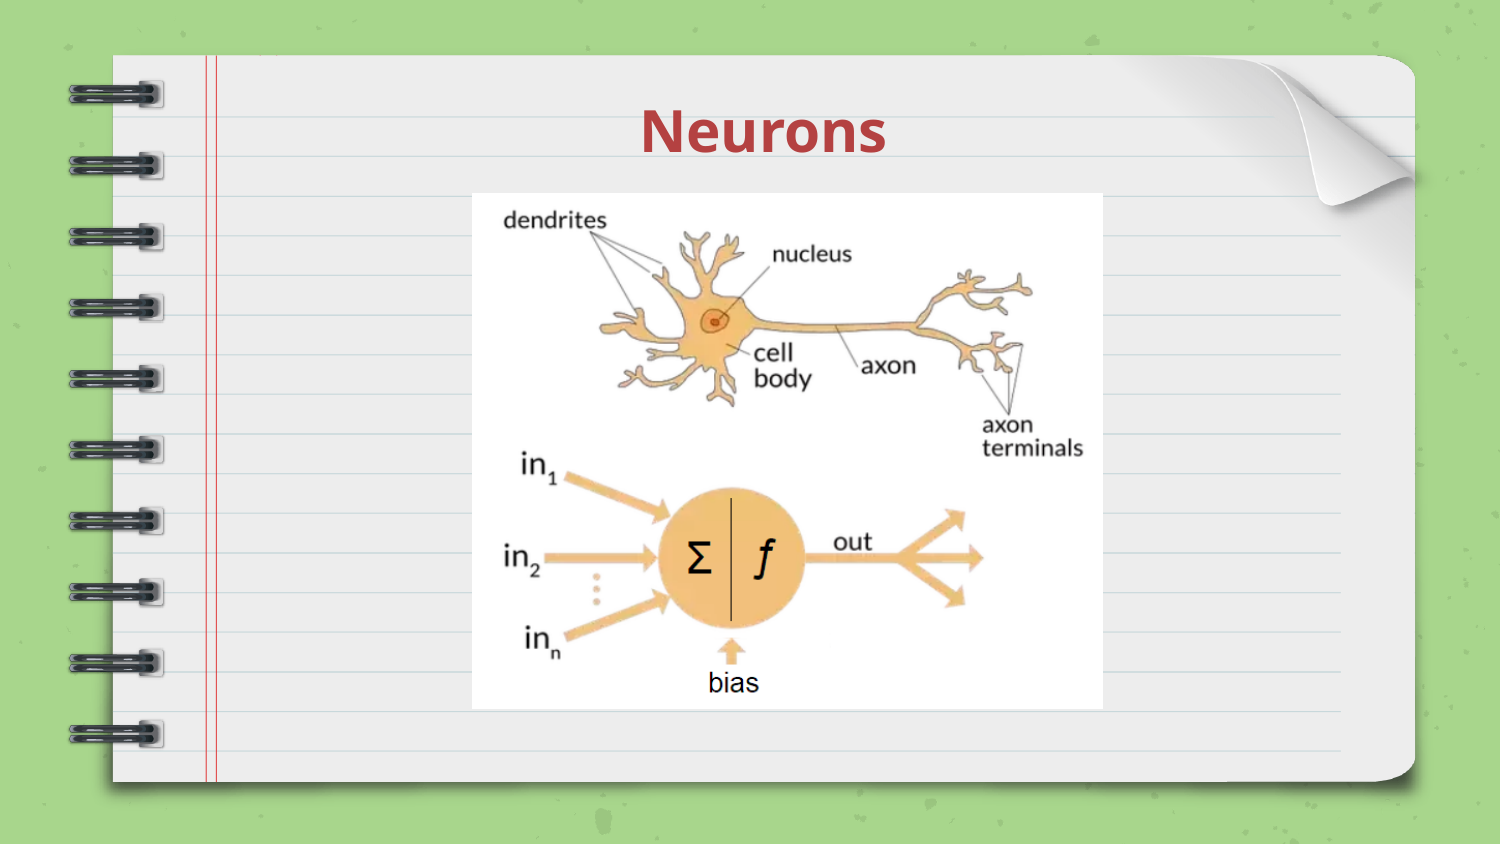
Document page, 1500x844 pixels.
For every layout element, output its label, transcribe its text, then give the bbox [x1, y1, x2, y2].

text_box Neurons [424, 93, 1103, 141]
picture [63, 22, 1437, 822]
